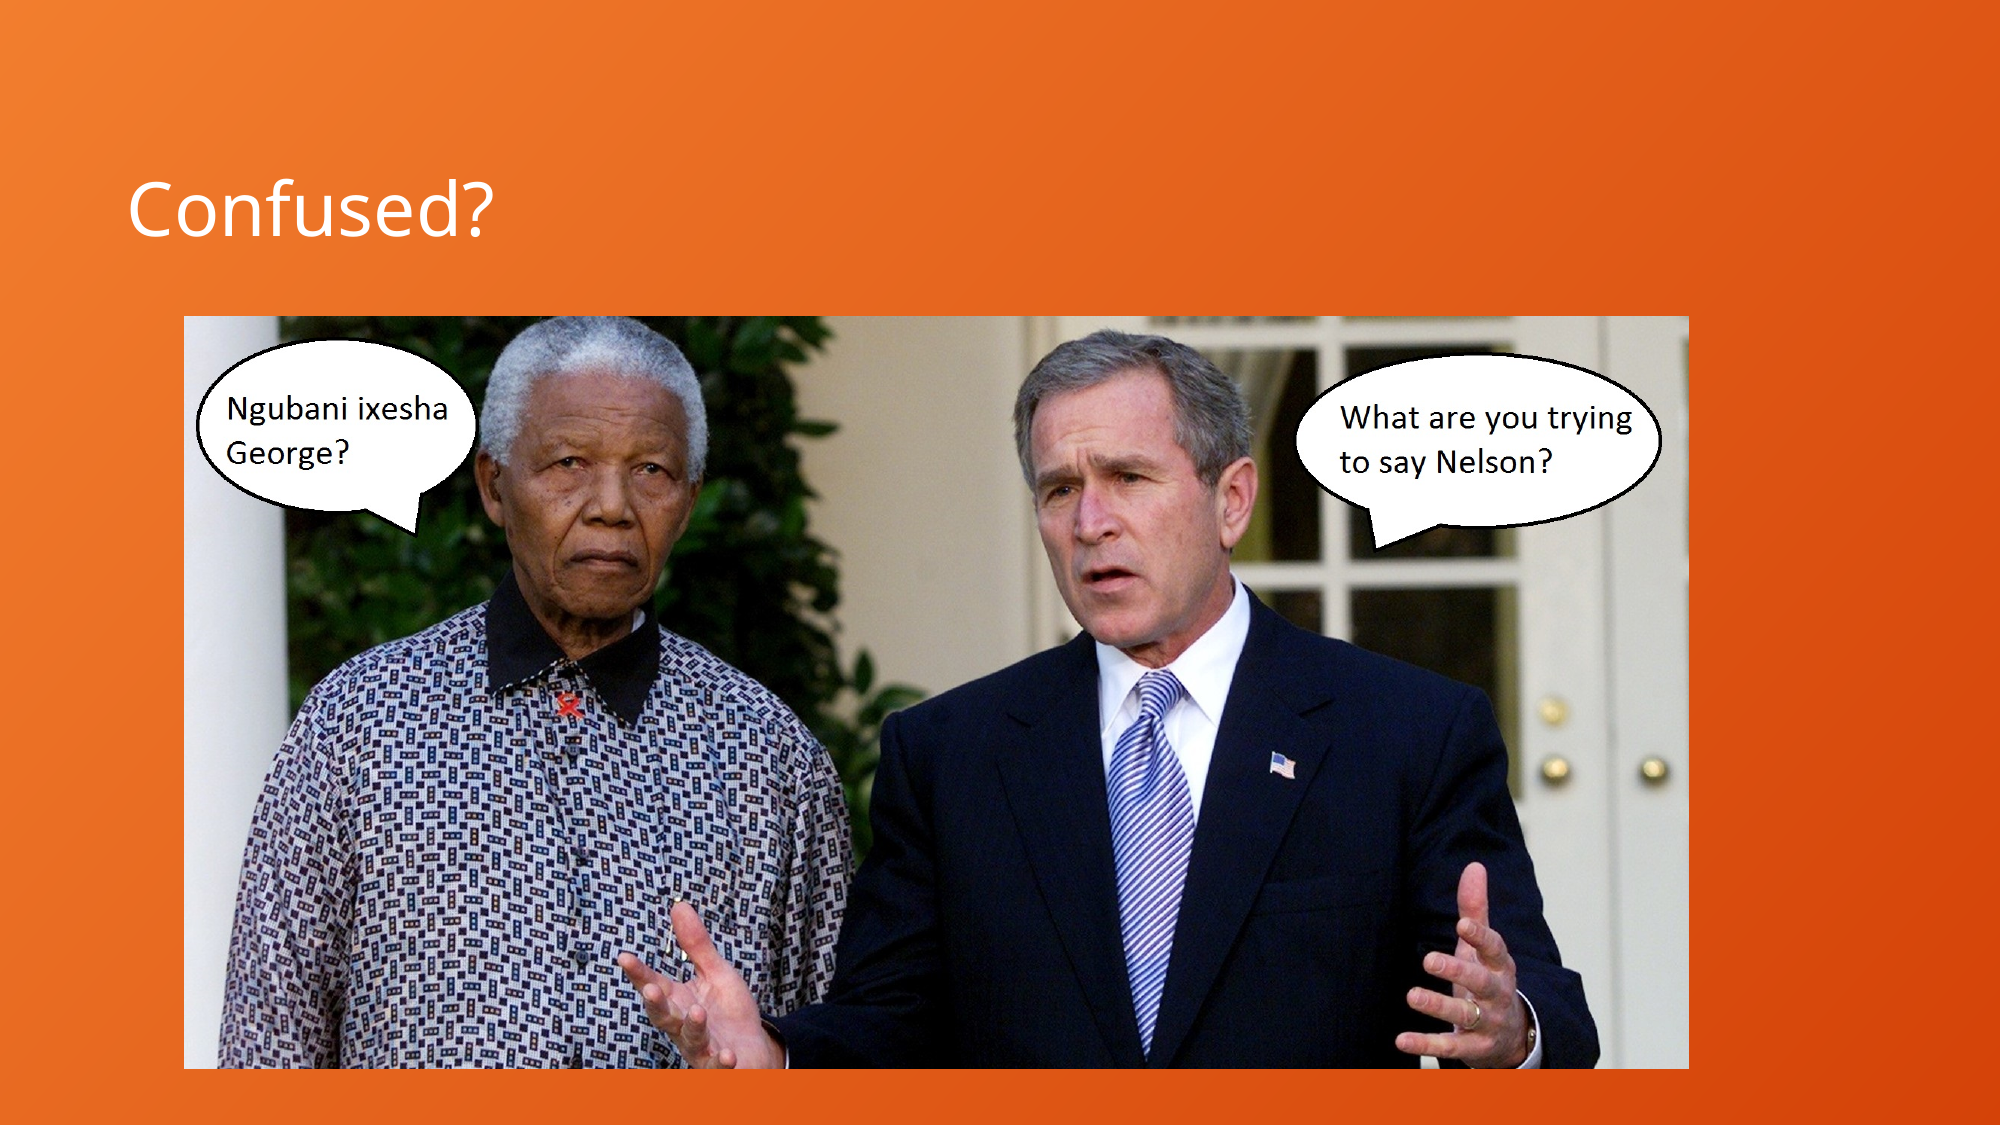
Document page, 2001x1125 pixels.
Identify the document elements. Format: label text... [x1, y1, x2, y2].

picture [184, 316, 1689, 1069]
title Confused? [111, 123, 1689, 301]
